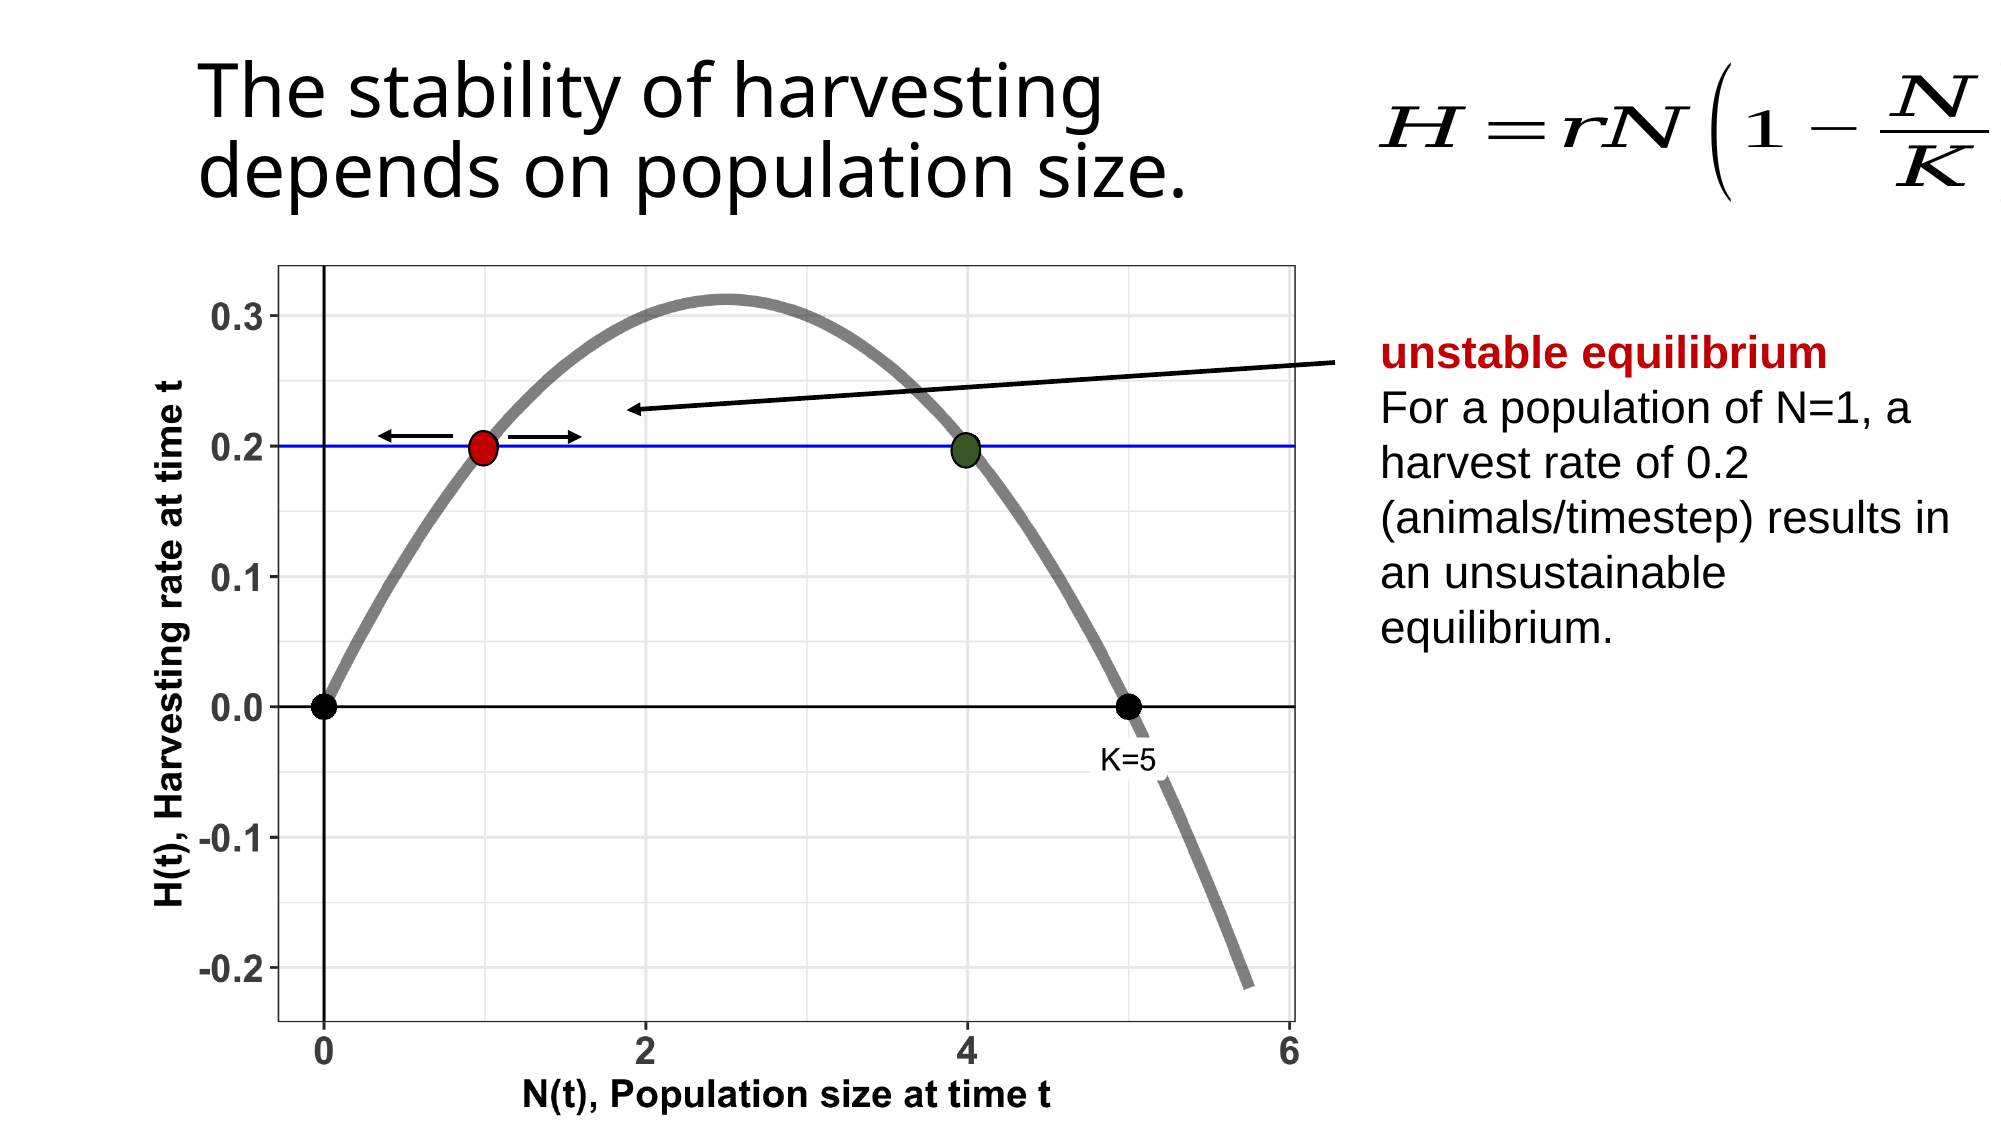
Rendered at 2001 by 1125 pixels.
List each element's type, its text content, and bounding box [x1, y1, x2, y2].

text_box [626, 362, 1336, 411]
picture [138, 250, 1310, 1125]
text_box unstable equilibrium For a population of N=1, a harvest rate of 0.2 (animals/timestep) results in an unsustainable equilibrium. [1365, 314, 1973, 715]
text_box The stability of harvesting depends on population size. [182, 24, 1310, 242]
